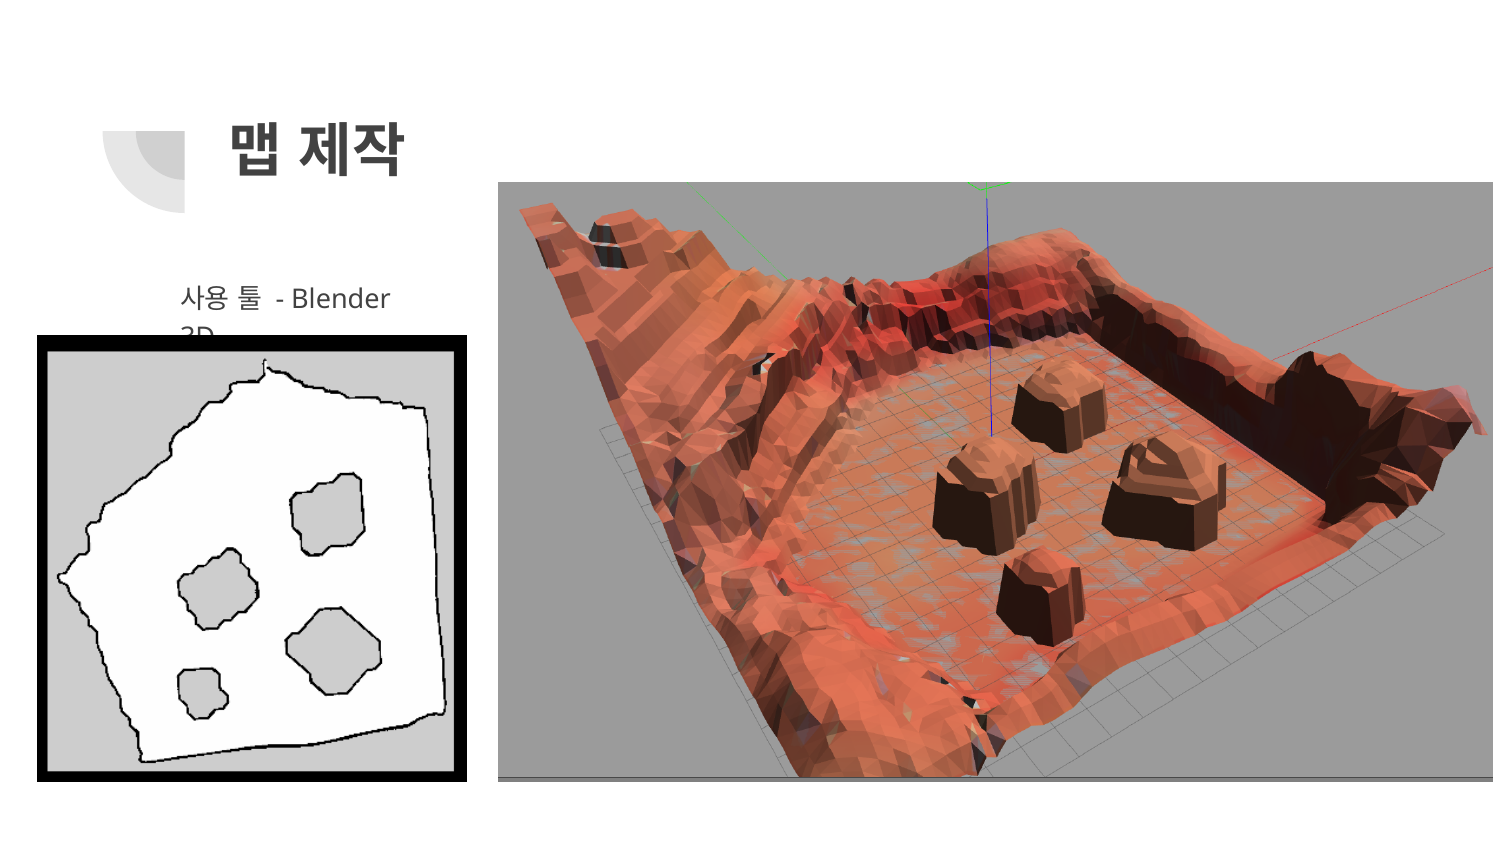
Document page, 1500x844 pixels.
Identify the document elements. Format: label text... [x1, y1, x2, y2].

list 사용 툴 - Blender 3D [164, 262, 448, 333]
title 맵 제작 [213, 98, 1368, 263]
picture [37, 335, 467, 782]
picture [498, 182, 1493, 782]
